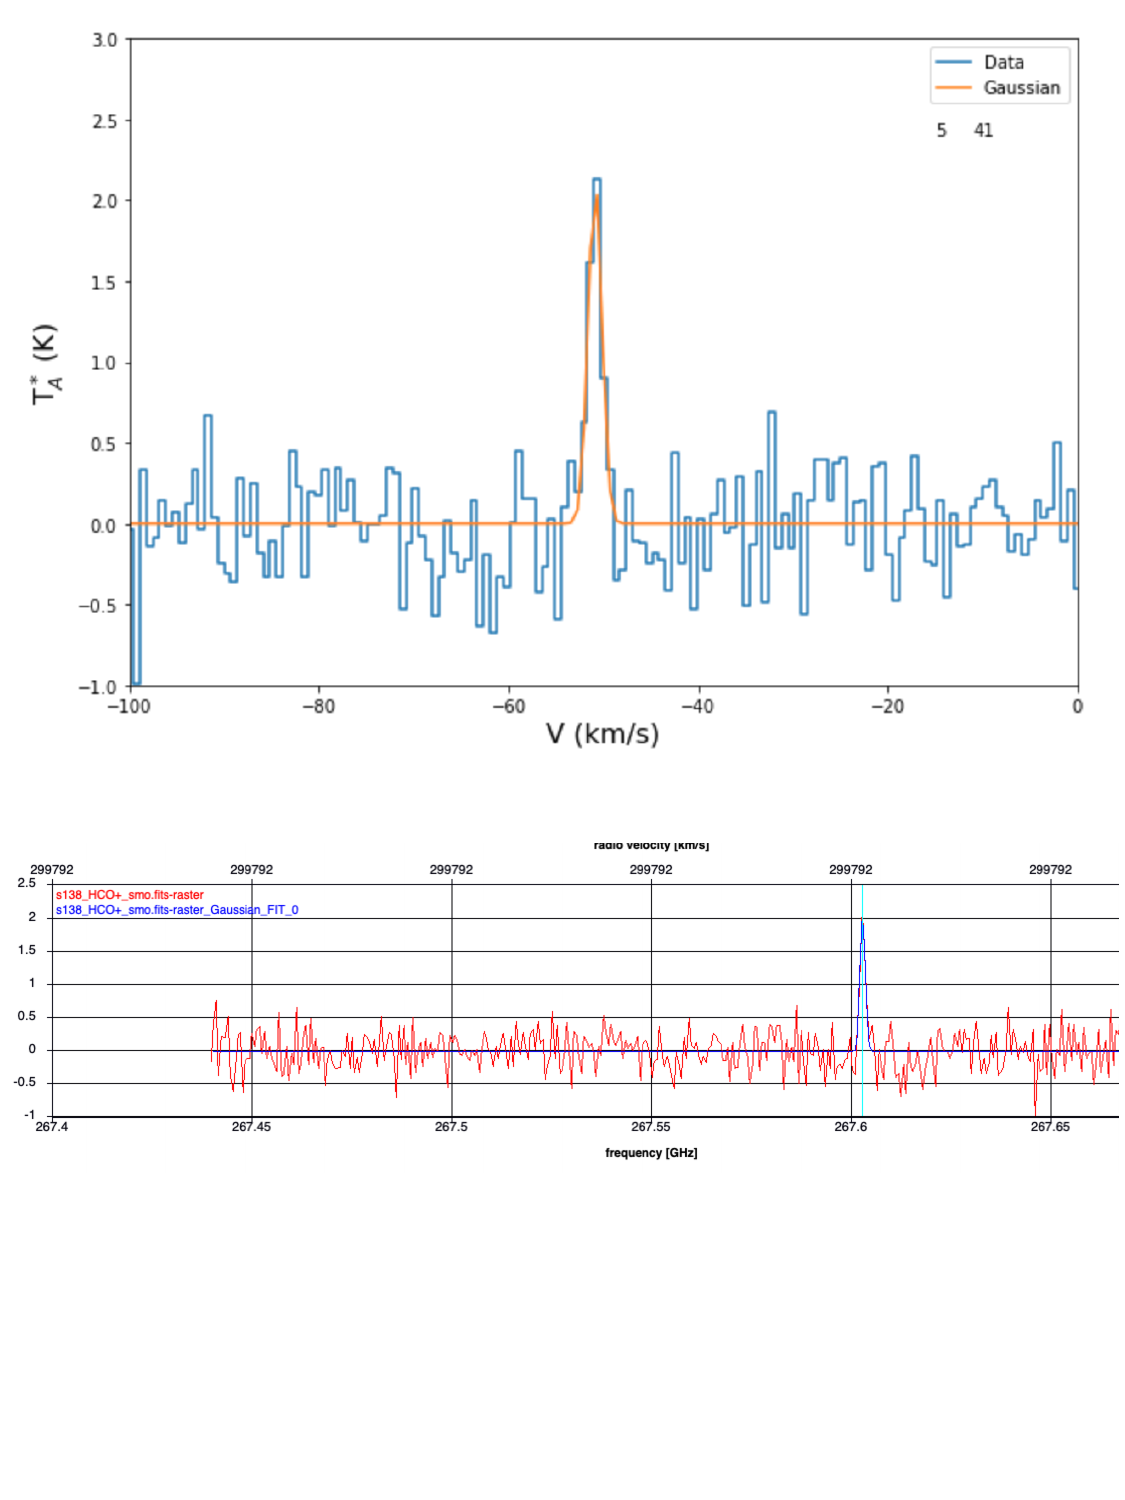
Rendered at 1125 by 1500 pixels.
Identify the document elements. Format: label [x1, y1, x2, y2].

picture [7, 7, 1118, 765]
picture [7, 843, 1119, 1173]
